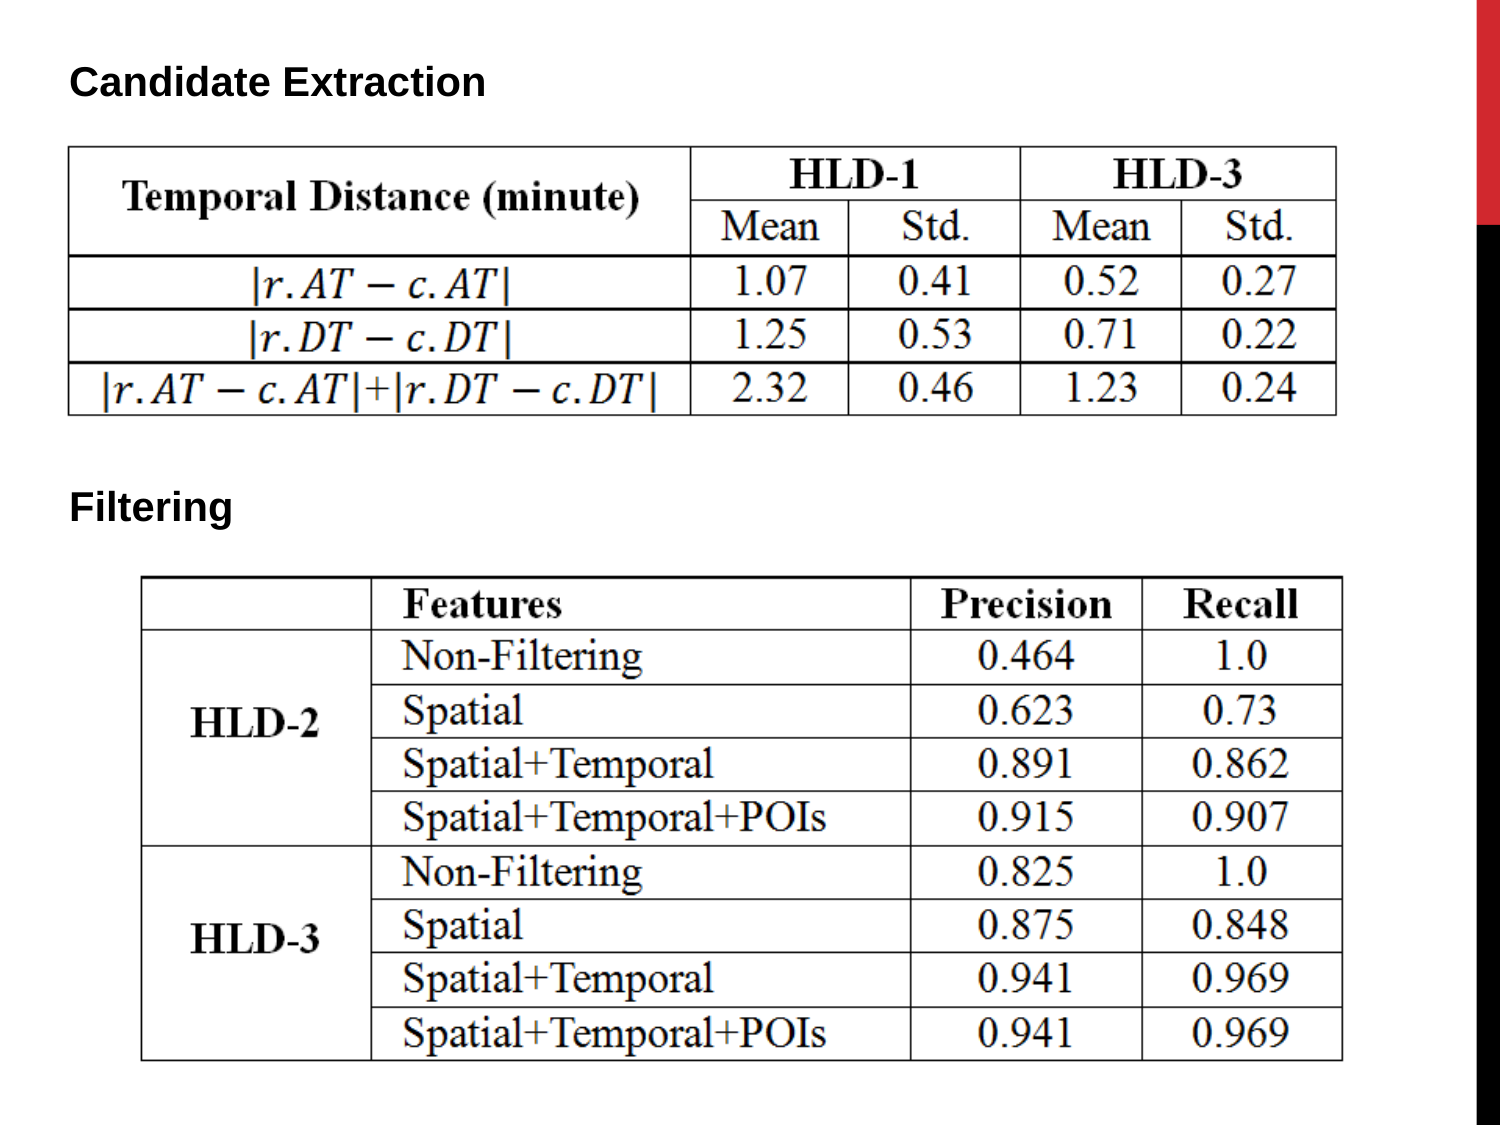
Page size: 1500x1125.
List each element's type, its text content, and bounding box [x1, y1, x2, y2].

picture [53, 128, 1360, 424]
list Candidate Extraction Filtering [54, 47, 1305, 126]
picture [130, 561, 1360, 1074]
list Candidate Extraction Filtering [54, 425, 1305, 765]
